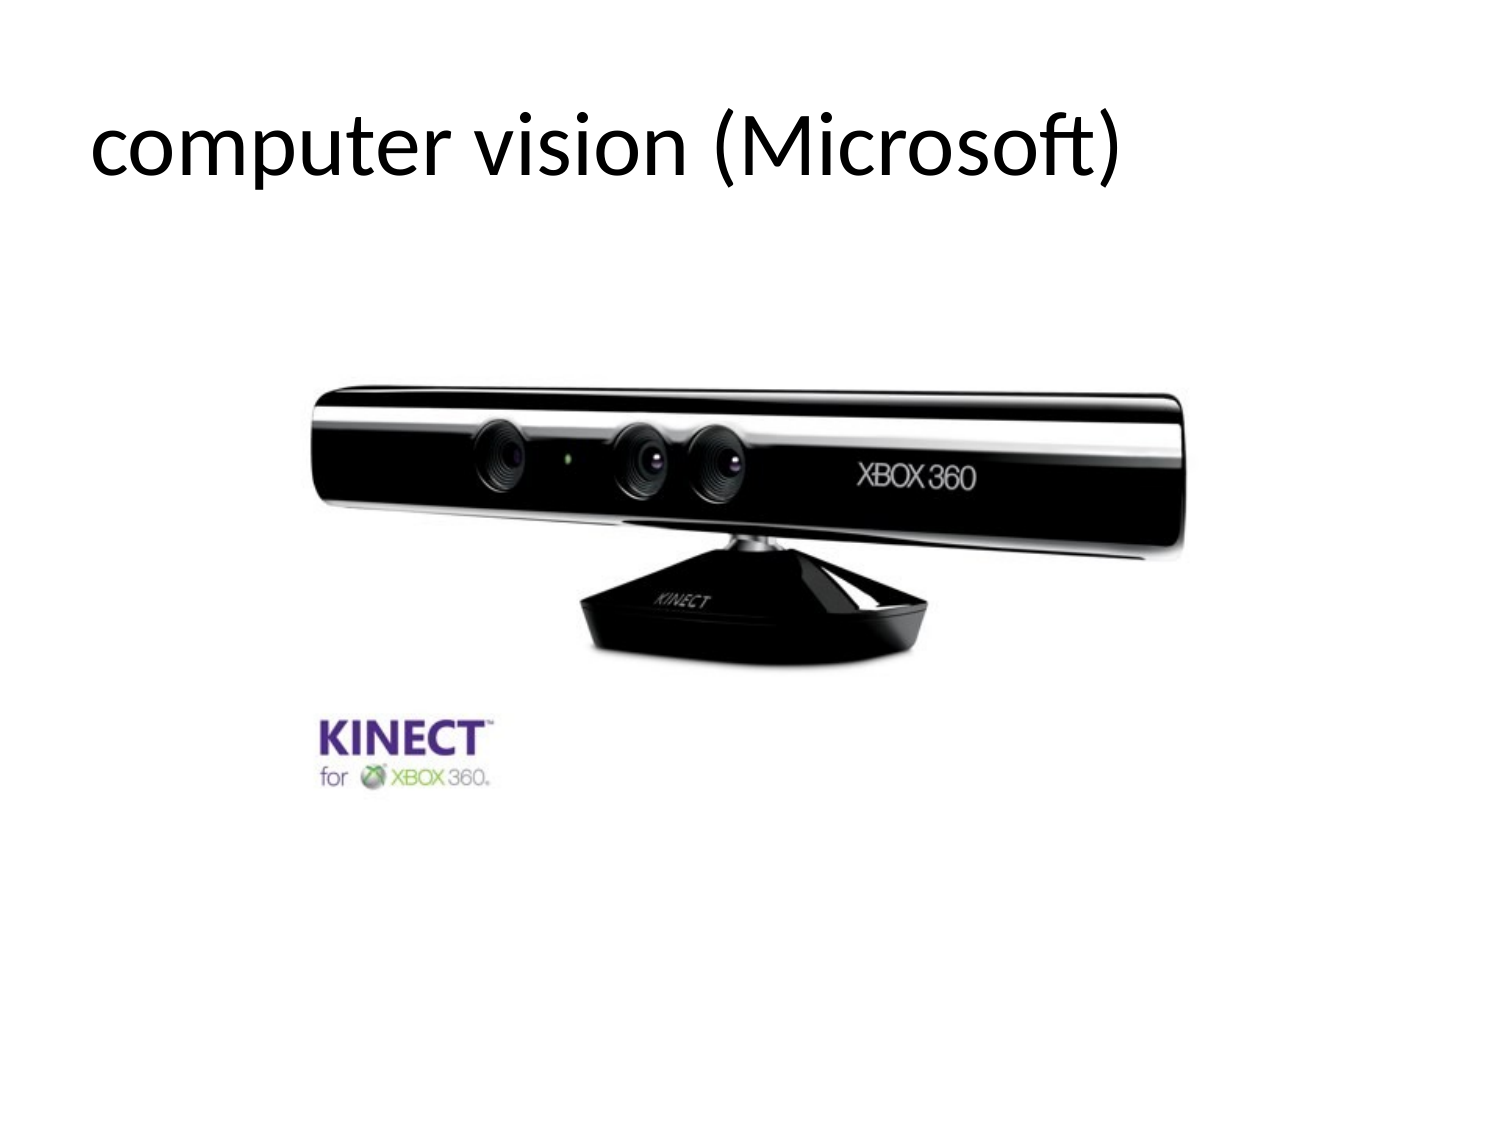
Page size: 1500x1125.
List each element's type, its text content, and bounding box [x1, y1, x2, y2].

title computer vision (Microsoft) [75, 45, 1425, 233]
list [289, 337, 1228, 820]
